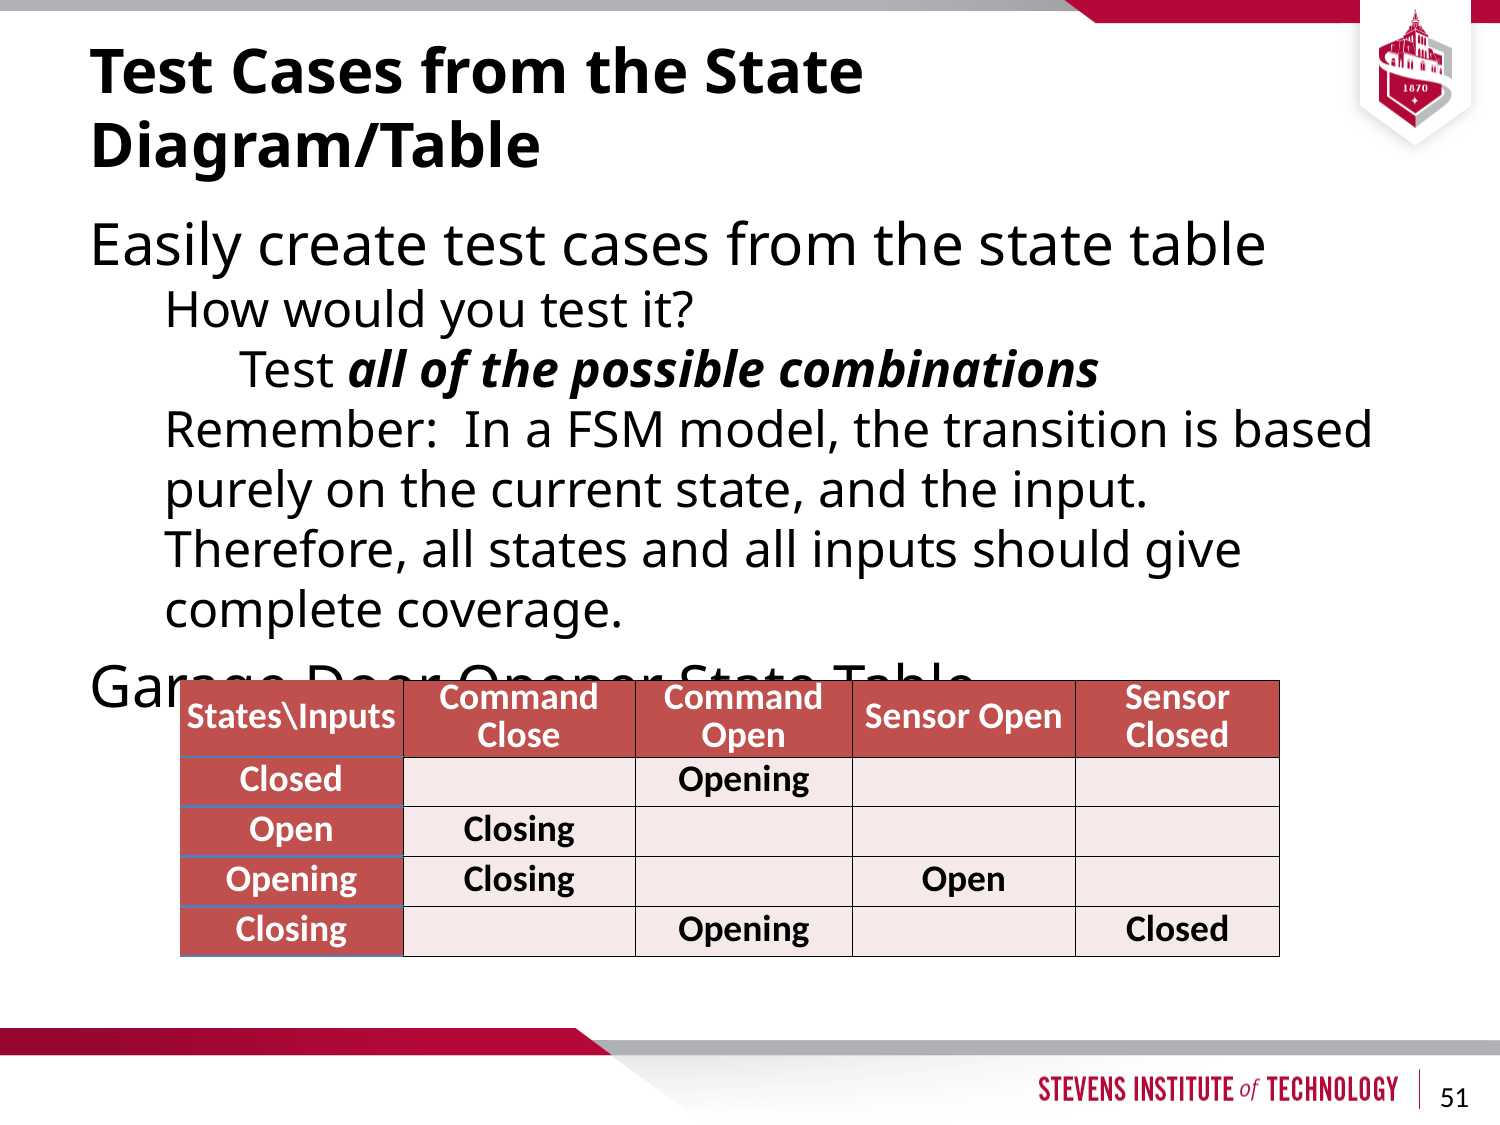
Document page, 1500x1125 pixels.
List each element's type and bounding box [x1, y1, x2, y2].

table_cell [404, 807, 635, 856]
table_cell [1076, 857, 1279, 906]
table_cell [180, 908, 403, 955]
list [75, 200, 1425, 1010]
picture [0, 1028, 1500, 1125]
table_cell [404, 758, 635, 806]
table_cell [853, 807, 1075, 856]
table_cell [1076, 907, 1279, 956]
picture [0, 0, 1500, 160]
table_header [853, 681, 1075, 757]
table_header [636, 681, 852, 757]
title [75, 24, 1075, 188]
table_cell [853, 758, 1075, 806]
slide_number [1425, 1071, 1492, 1109]
table_cell [636, 807, 852, 856]
table_cell [1076, 807, 1279, 856]
table_header [1076, 681, 1279, 757]
table_header [180, 680, 403, 756]
table_cell [636, 857, 852, 906]
table_header [404, 681, 635, 757]
table_cell [404, 907, 635, 956]
table_cell [180, 758, 403, 805]
table_cell [636, 758, 852, 806]
table_cell [853, 907, 1075, 956]
table_cell [404, 857, 635, 906]
table_cell [1076, 758, 1279, 806]
table_cell [180, 808, 403, 855]
table_cell [853, 857, 1075, 906]
table_cell [180, 858, 403, 905]
table_cell [636, 907, 852, 956]
